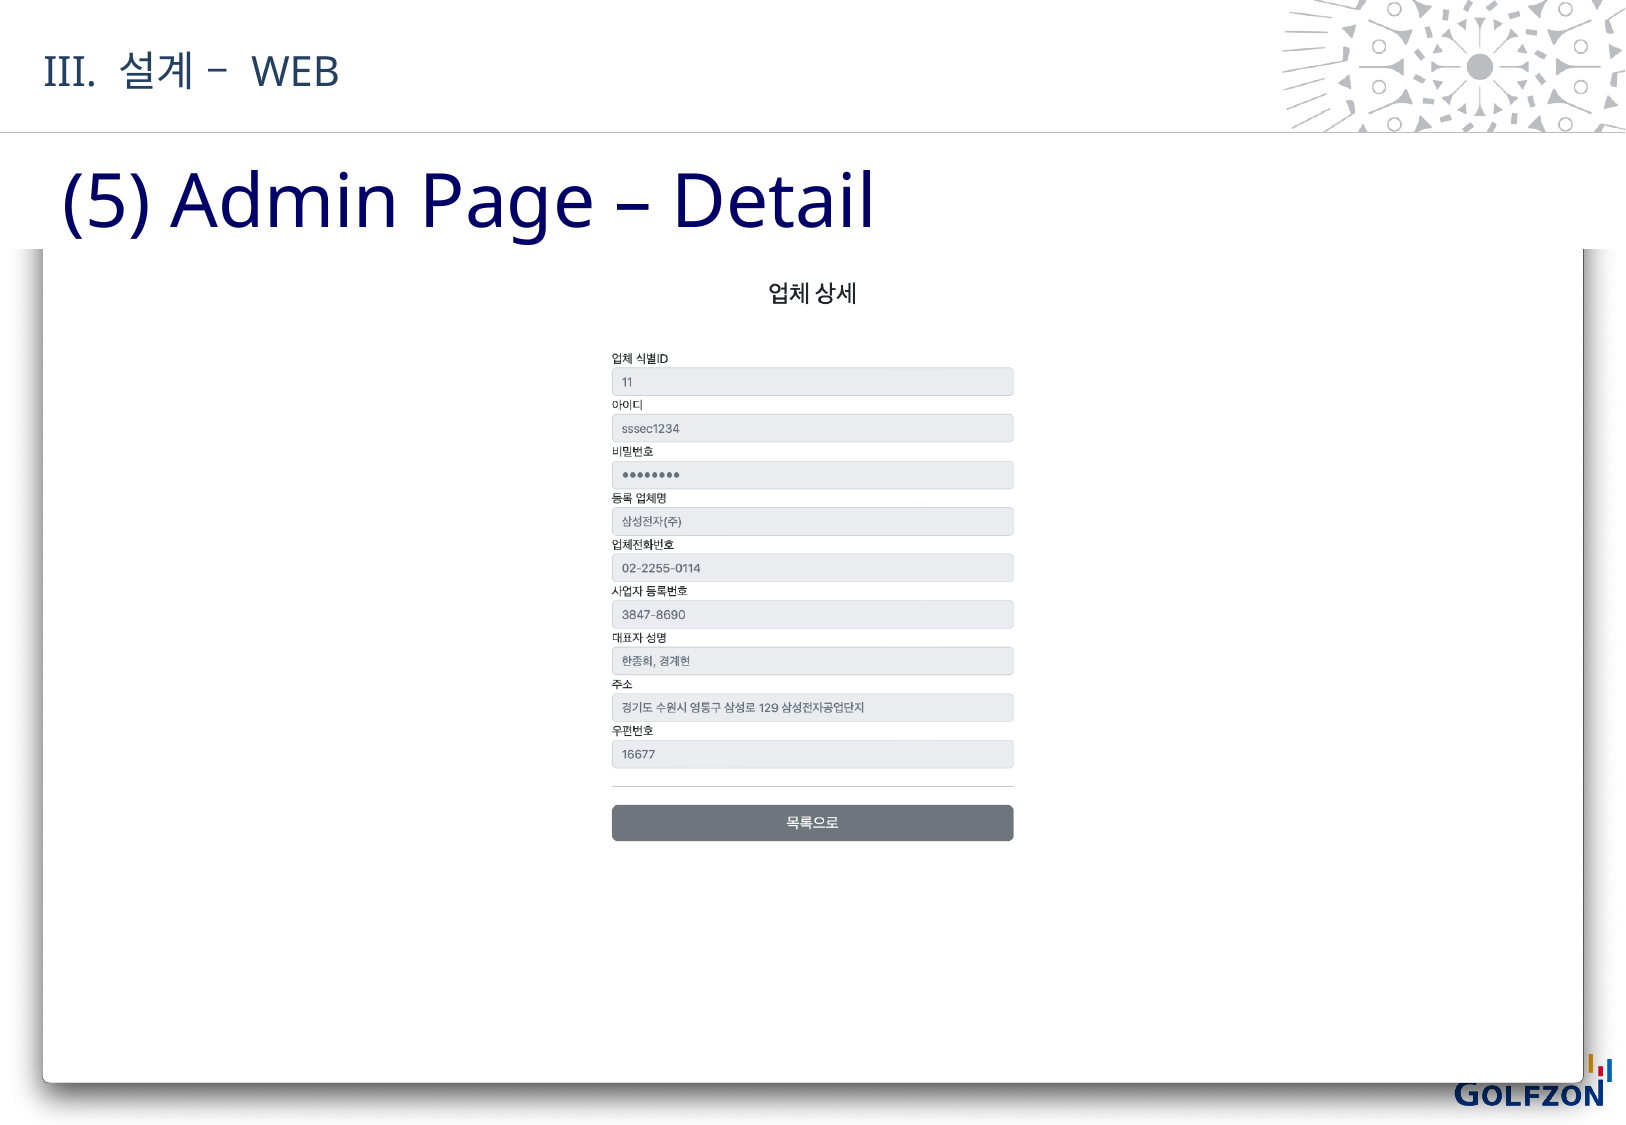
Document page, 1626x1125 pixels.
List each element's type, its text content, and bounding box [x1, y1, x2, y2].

text_box III. 설계 – WEB [41, 42, 863, 95]
picture [1281, 0, 1625, 132]
text_box (5) Admin Page – Detail [41, 149, 1563, 243]
picture [0, 249, 1625, 1125]
